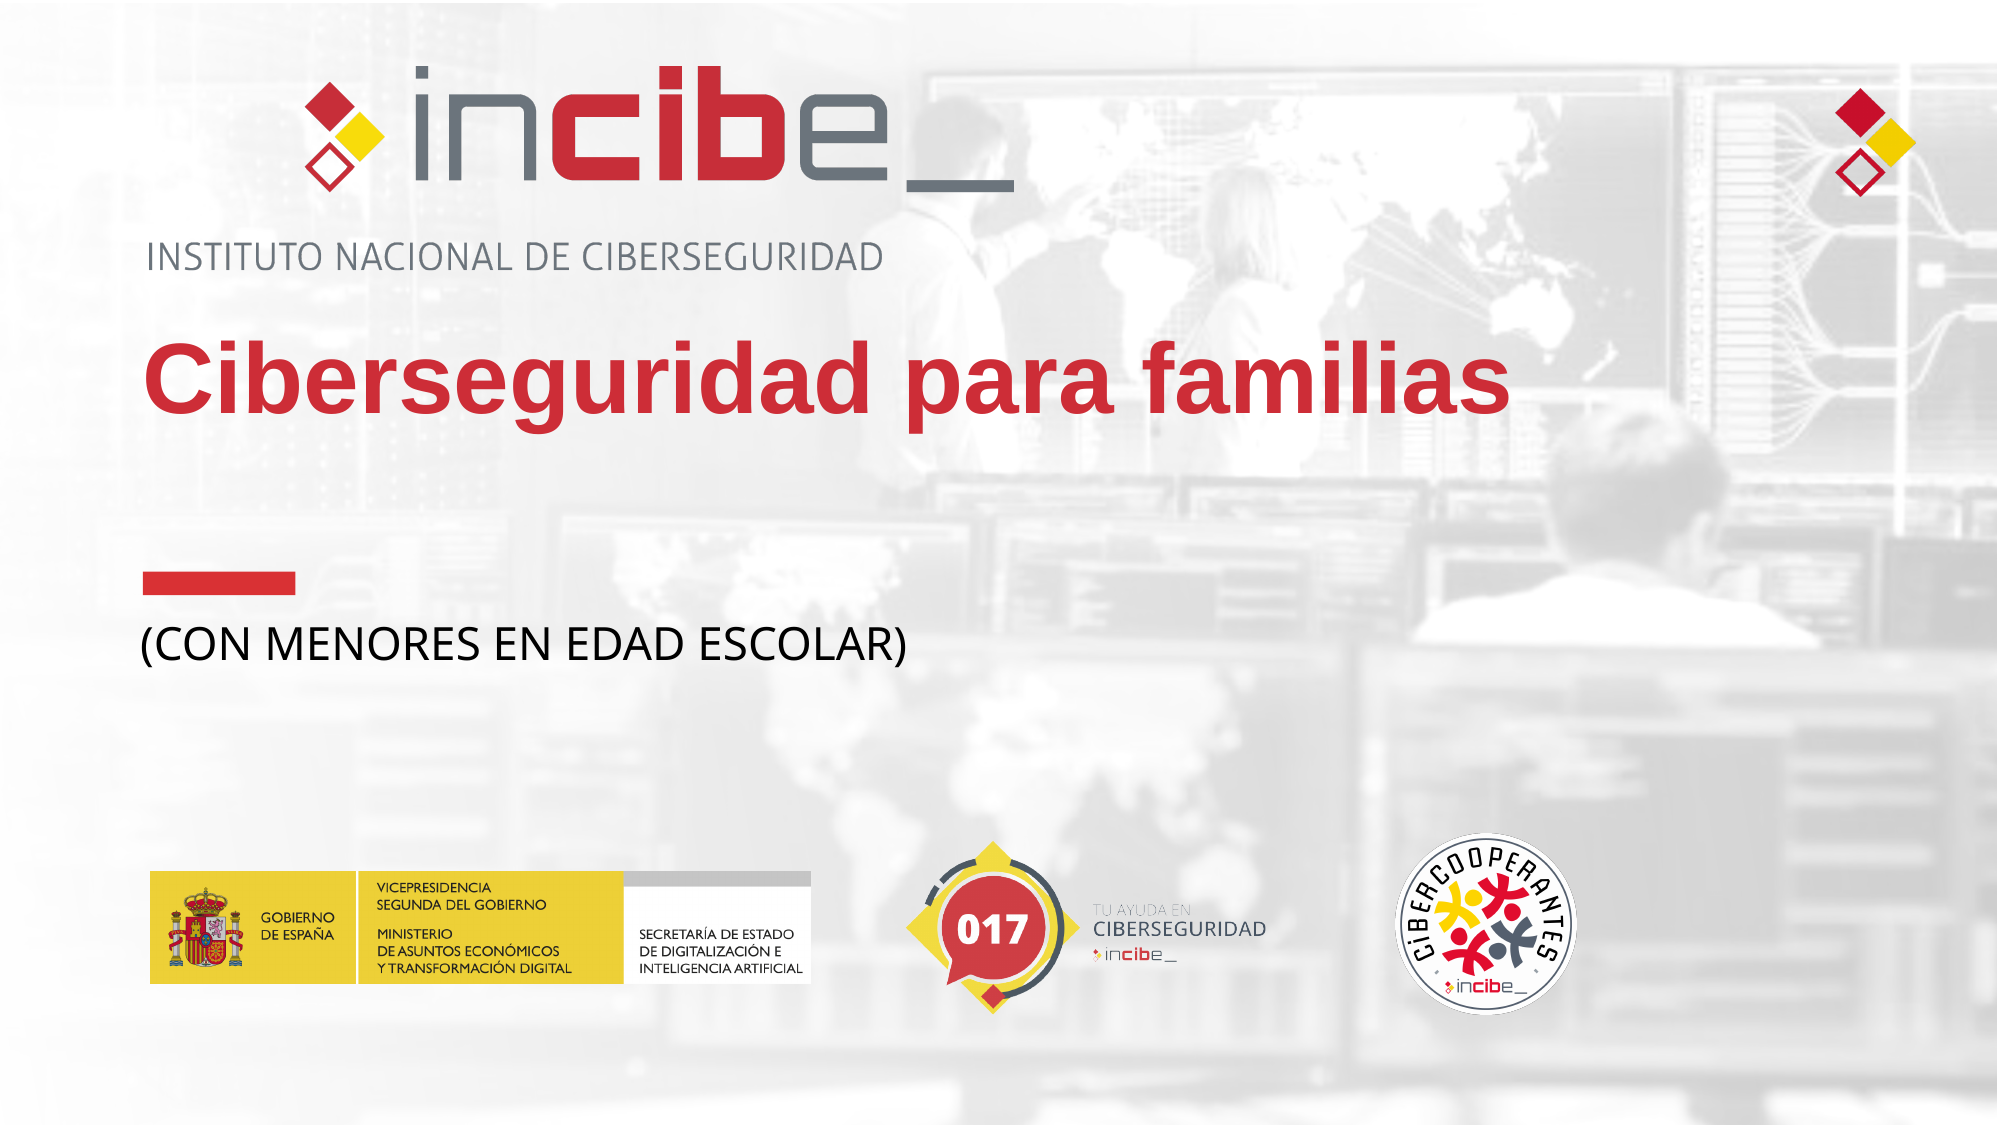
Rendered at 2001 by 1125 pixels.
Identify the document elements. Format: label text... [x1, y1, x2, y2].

picture [1835, 88, 1916, 197]
picture [150, 871, 811, 984]
picture [1395, 833, 1577, 1015]
title (CON MENORES EN EDAD ESCOLAR) [125, 475, 1038, 788]
picture [905, 840, 1266, 1015]
list Ciberseguridad para familias [142, 326, 1816, 554]
picture [149, 66, 1014, 271]
